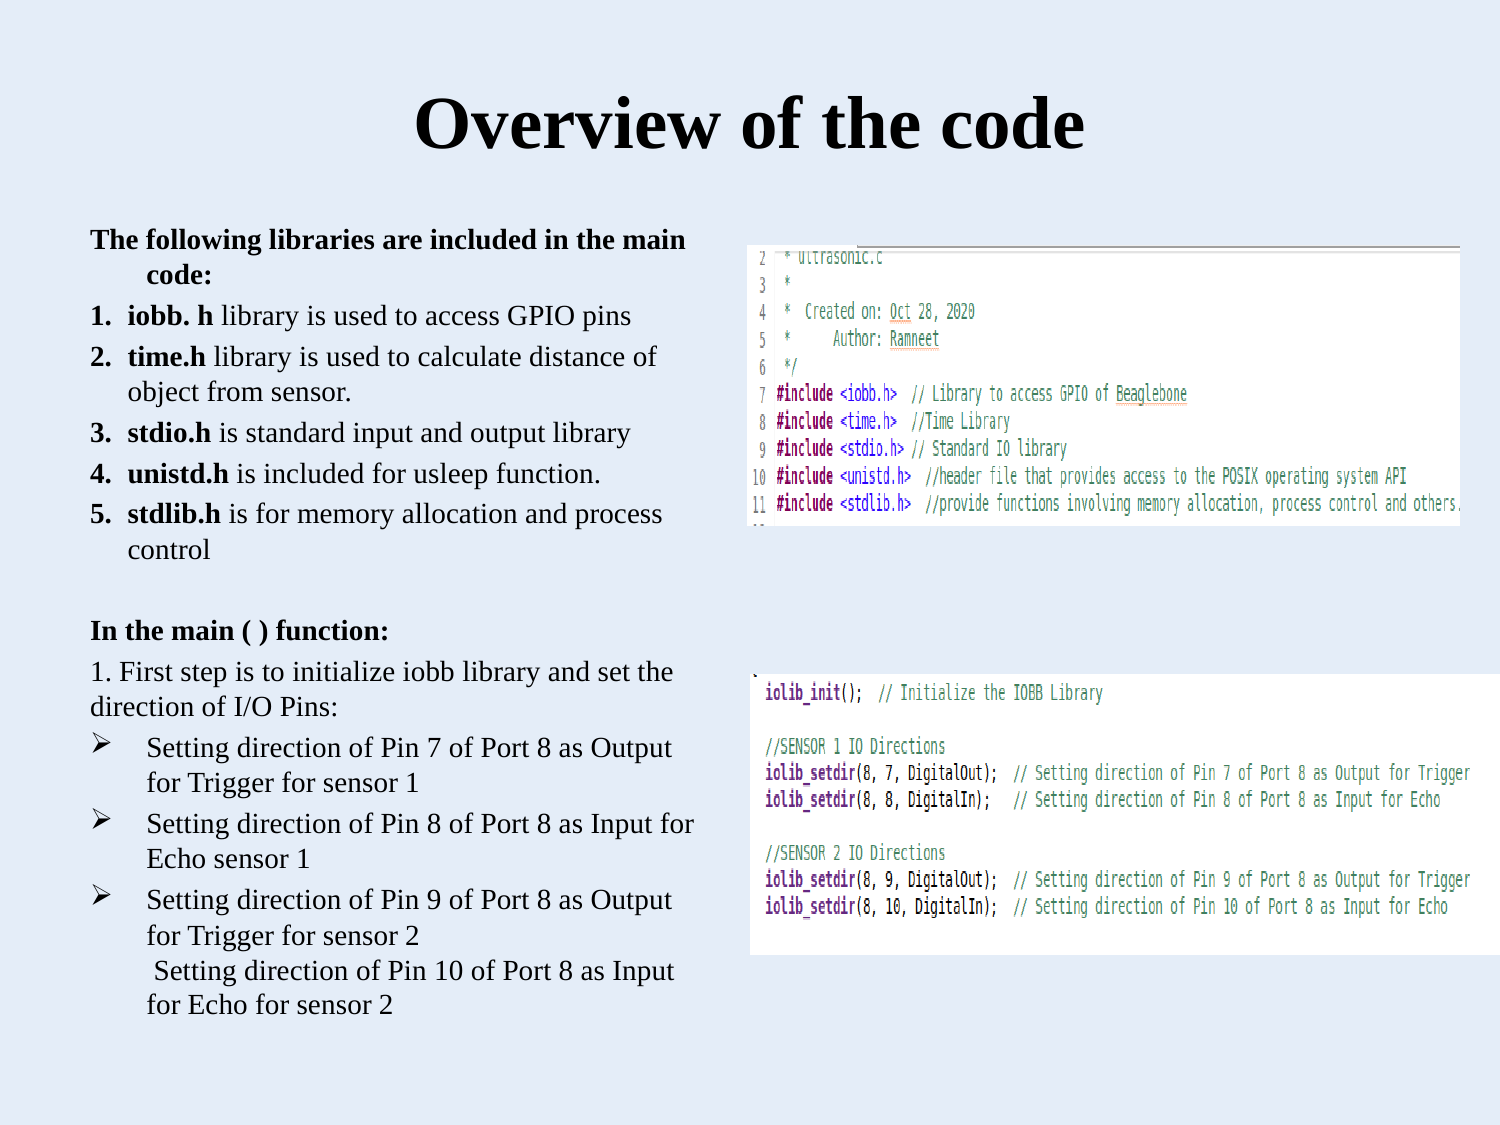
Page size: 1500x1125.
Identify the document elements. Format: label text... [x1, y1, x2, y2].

picture [749, 674, 1500, 955]
title Overview of the code [75, 24, 1425, 213]
picture [746, 245, 1460, 526]
list The following libraries are included in the main code: iobb. h library is used to access GPIO pins time.h library is used to calculate distance of object from sensor. stdio.h is standard input and output library unistd.h is included for usleep function. stdlib.h is for memory allocation and process control In the main ( ) function: 1. First step is to initialize iobb library and set the direction of I/O Pins: Setting direction of Pin 7 of Port 8 as Output for Trigger for sensor 1 Setting direction of Pin 8 of Port 8 as Input for Echo sensor 1 Setting direction of Pin 9 of Port 8 as Output for Trigger for sensor 2 Setting direction of Pin 10 of Port 8 as Input for Echo for sensor 2 [75, 212, 725, 1125]
